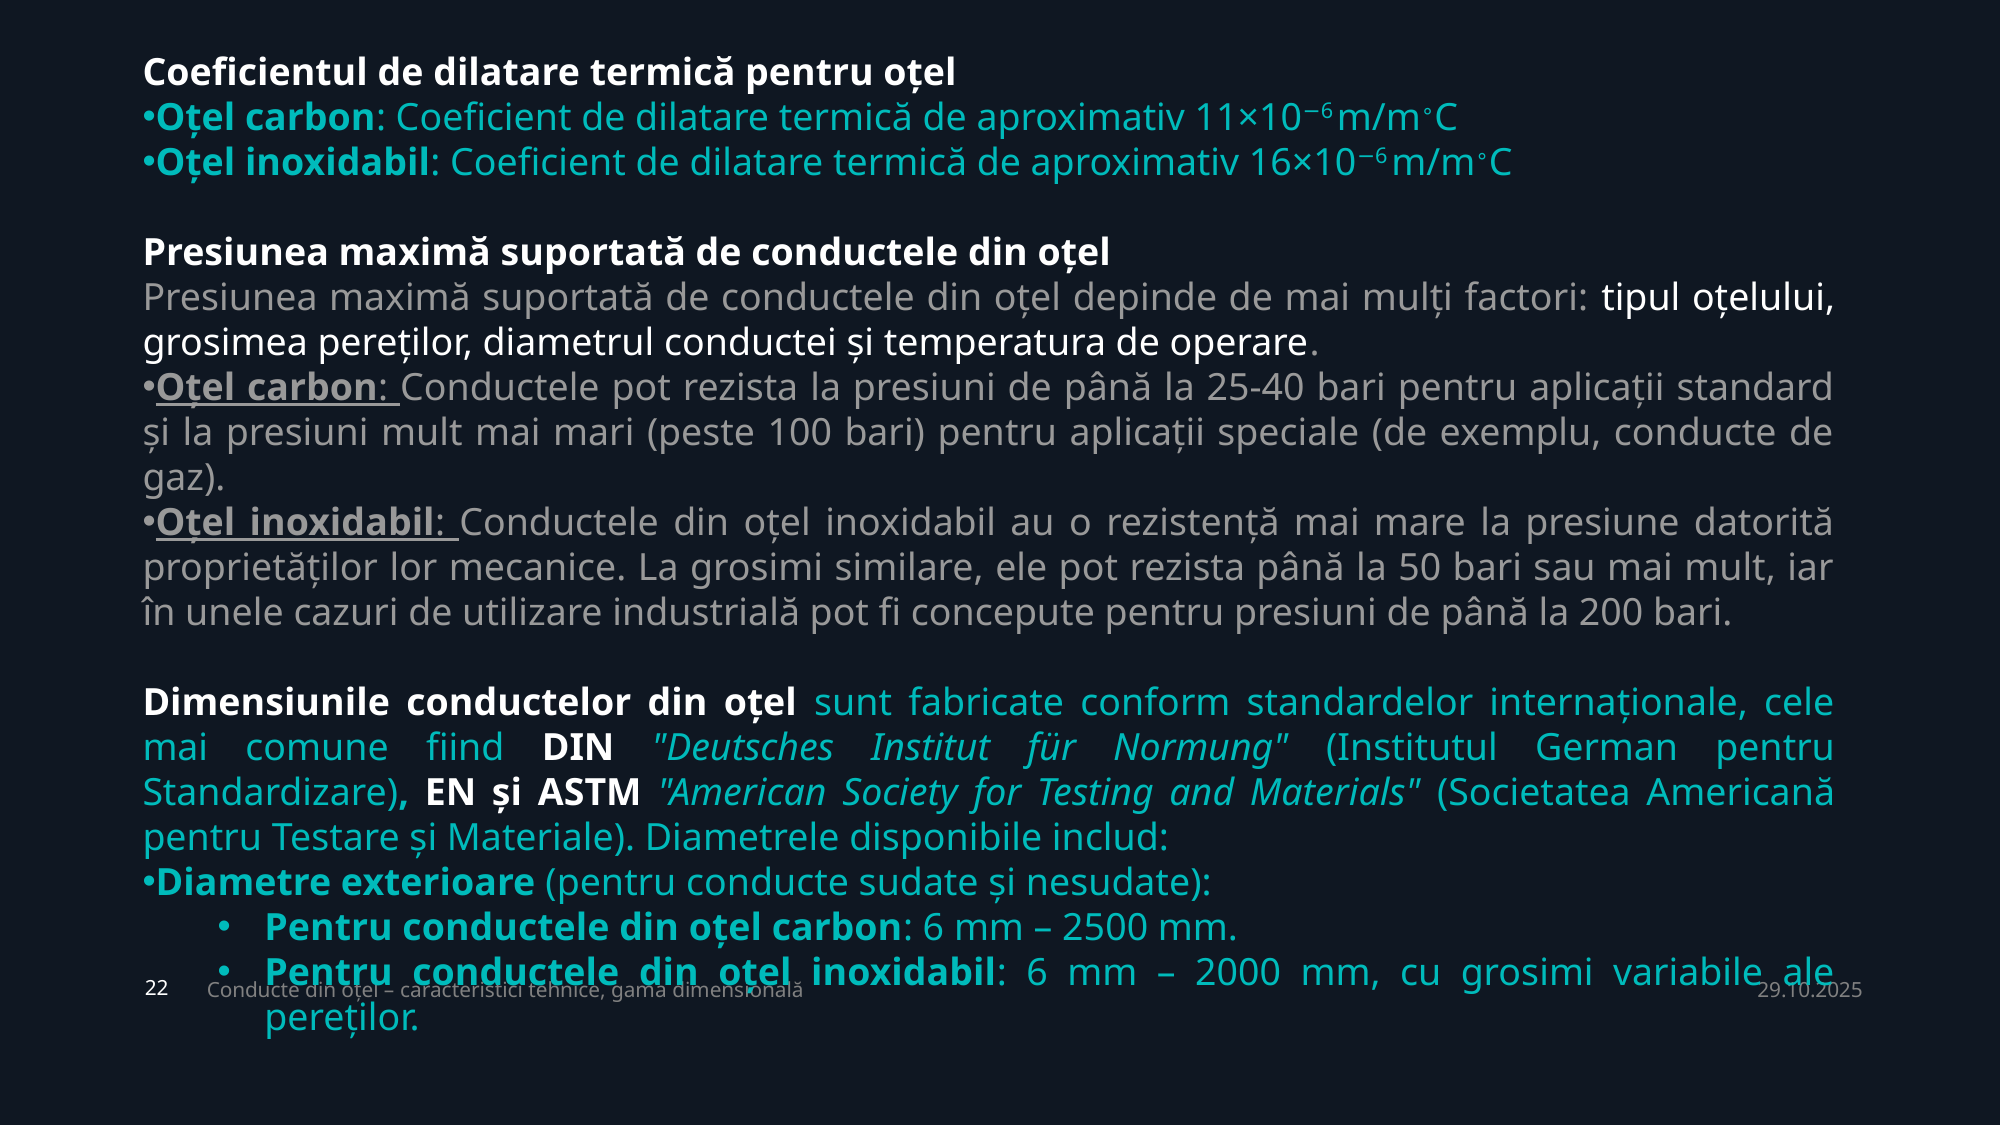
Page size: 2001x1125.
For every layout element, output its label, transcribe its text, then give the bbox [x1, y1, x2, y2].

text_box Coeficientul de dilatare termică pentru oțel Oțel carbon: Coeficient de dilatare termică de aproximativ 11×10−6 m/m∘C Oțel inoxidabil: Coeficient de dilatare termică de aproximativ 16×10−6 m/m∘C Presiunea maximă suportată de conductele din oțel Presiunea maximă suportată de conductele din oțel depinde de mai mulți factori: tipul oțelului, grosimea pereților, diametrul conductei și temperatura de operare. Oțel carbon: Conductele pot rezista la presiuni de până la 25-40 bari pentru aplicații standard și la presiuni mult mai mari (peste 100 bari) pentru aplicații speciale (de exemplu, conducte de gaz). Oțel inoxidabil: Conductele din oțel inoxidabil au o rezistență mai mare la presiune datorită proprietăților lor mecanice. La grosimi similare, ele pot rezista până la 50 bari sau mai mult, iar în unele cazuri de utilizare industrială pot fi concepute pentru presiuni de până la 200 bari. Dimensiunile conductelor din oțel sunt fabricate conform standardelor internaționale, cele mai comune fiind DIN "Deutsches Institut für Normung" (Institutul German pentru Standardizare), EN și ASTM "American Society for Testing and Materials" (Societatea Americană pentru Testare și Materiale). Diametrele disponibile includ: Diametre exterioare (pentru conducte sudate și nesudate): Pentru conductele din oțel carbon: 6 mm – 2500 mm. Pentru conductele din oțel inoxidabil: 6 mm – 2000 mm, cu grosimi variabile ale pereților. [127, 40, 1851, 1046]
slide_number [1851, 964, 1863, 1014]
